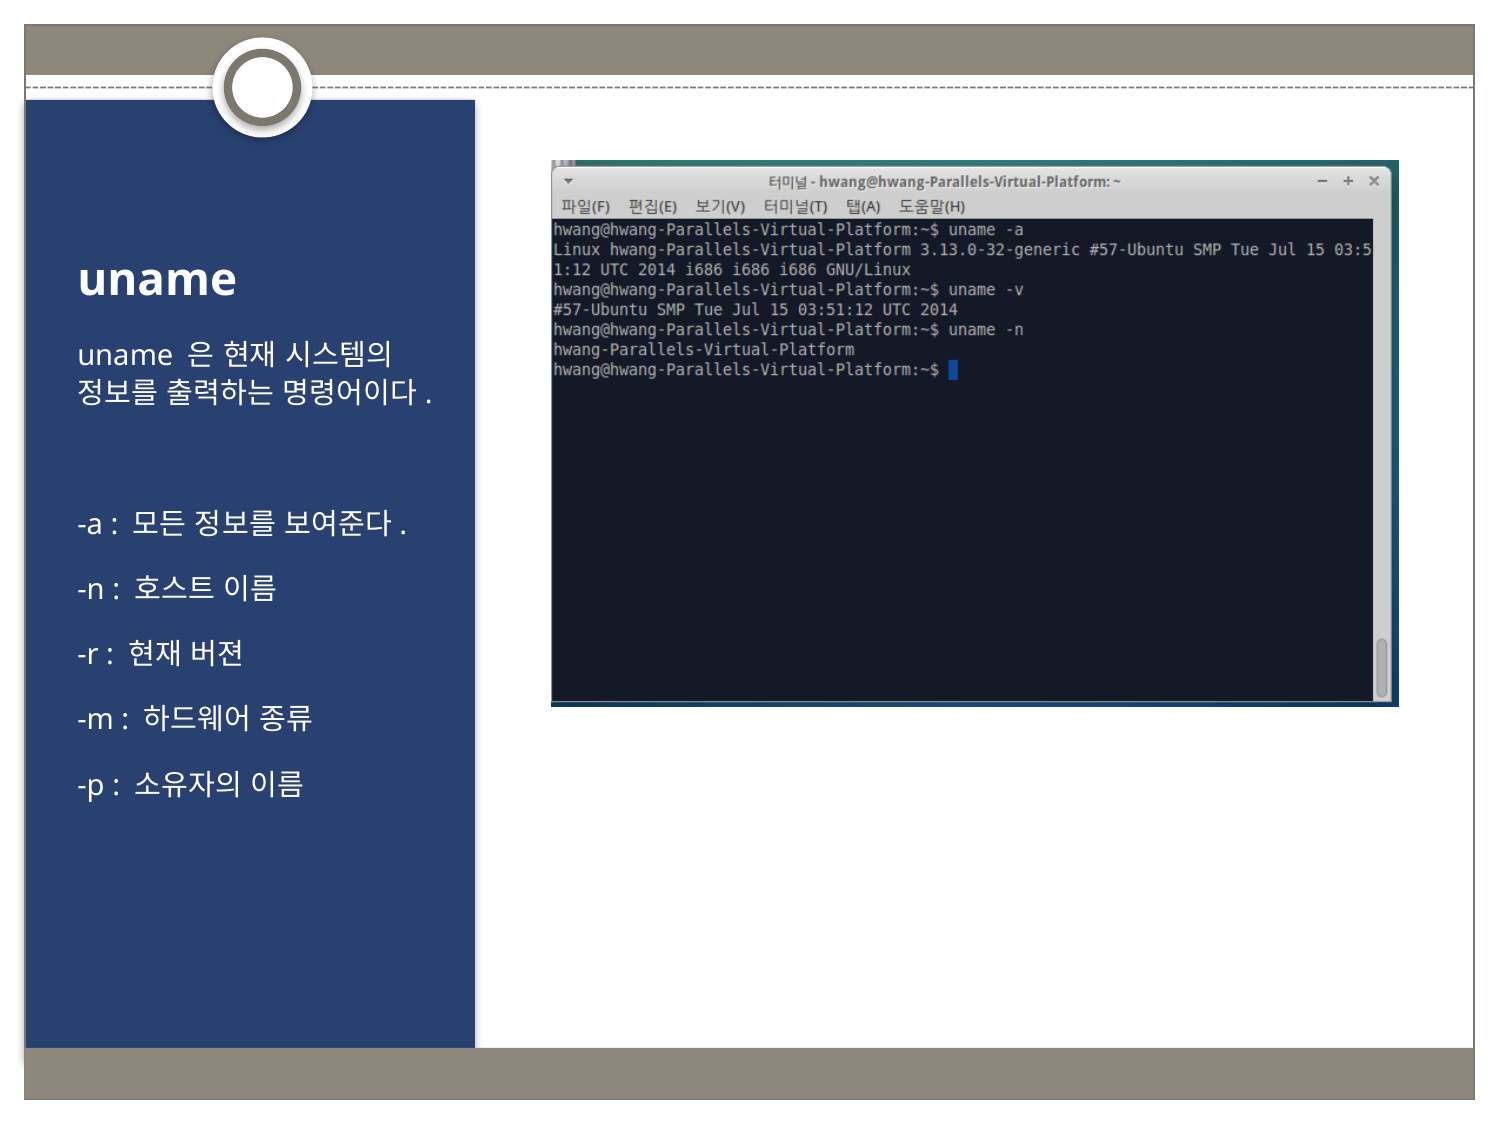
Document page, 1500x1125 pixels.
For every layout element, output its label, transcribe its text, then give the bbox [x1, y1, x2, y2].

title uname [62, 149, 450, 313]
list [551, 160, 1399, 708]
list uname 은 현재 시스템의 정보를 출력하는 명령어이다. -a : 모든 정보를 보여준다. -n : 호스트 이름 -r : 현재 버젼 -m : 하드웨어 종류 -p : 소유자의 이름 [62, 324, 450, 1005]
